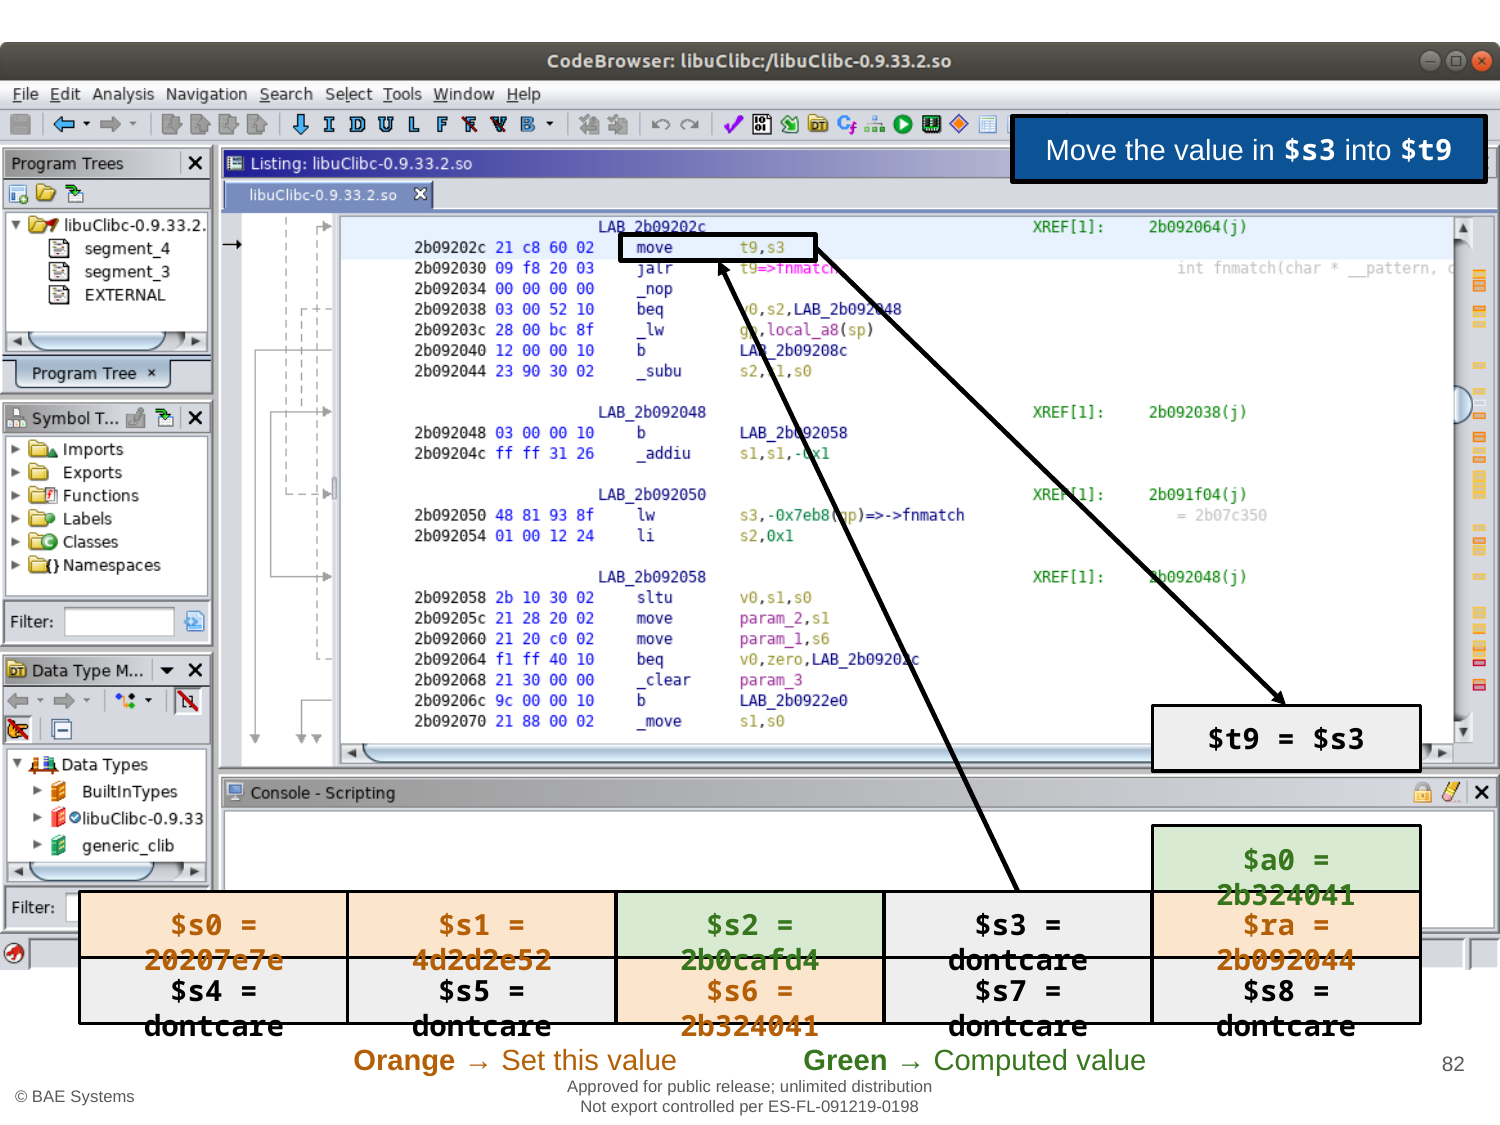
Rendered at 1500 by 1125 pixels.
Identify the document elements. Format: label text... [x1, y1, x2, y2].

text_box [718, 260, 1019, 892]
text_box Orange → Set this value Green → Computed value [328, 1032, 1172, 1095]
slide_number 82 [1389, 1019, 1480, 1106]
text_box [815, 247, 1287, 706]
picture [0, 41, 1500, 970]
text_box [79, 825, 1421, 1024]
